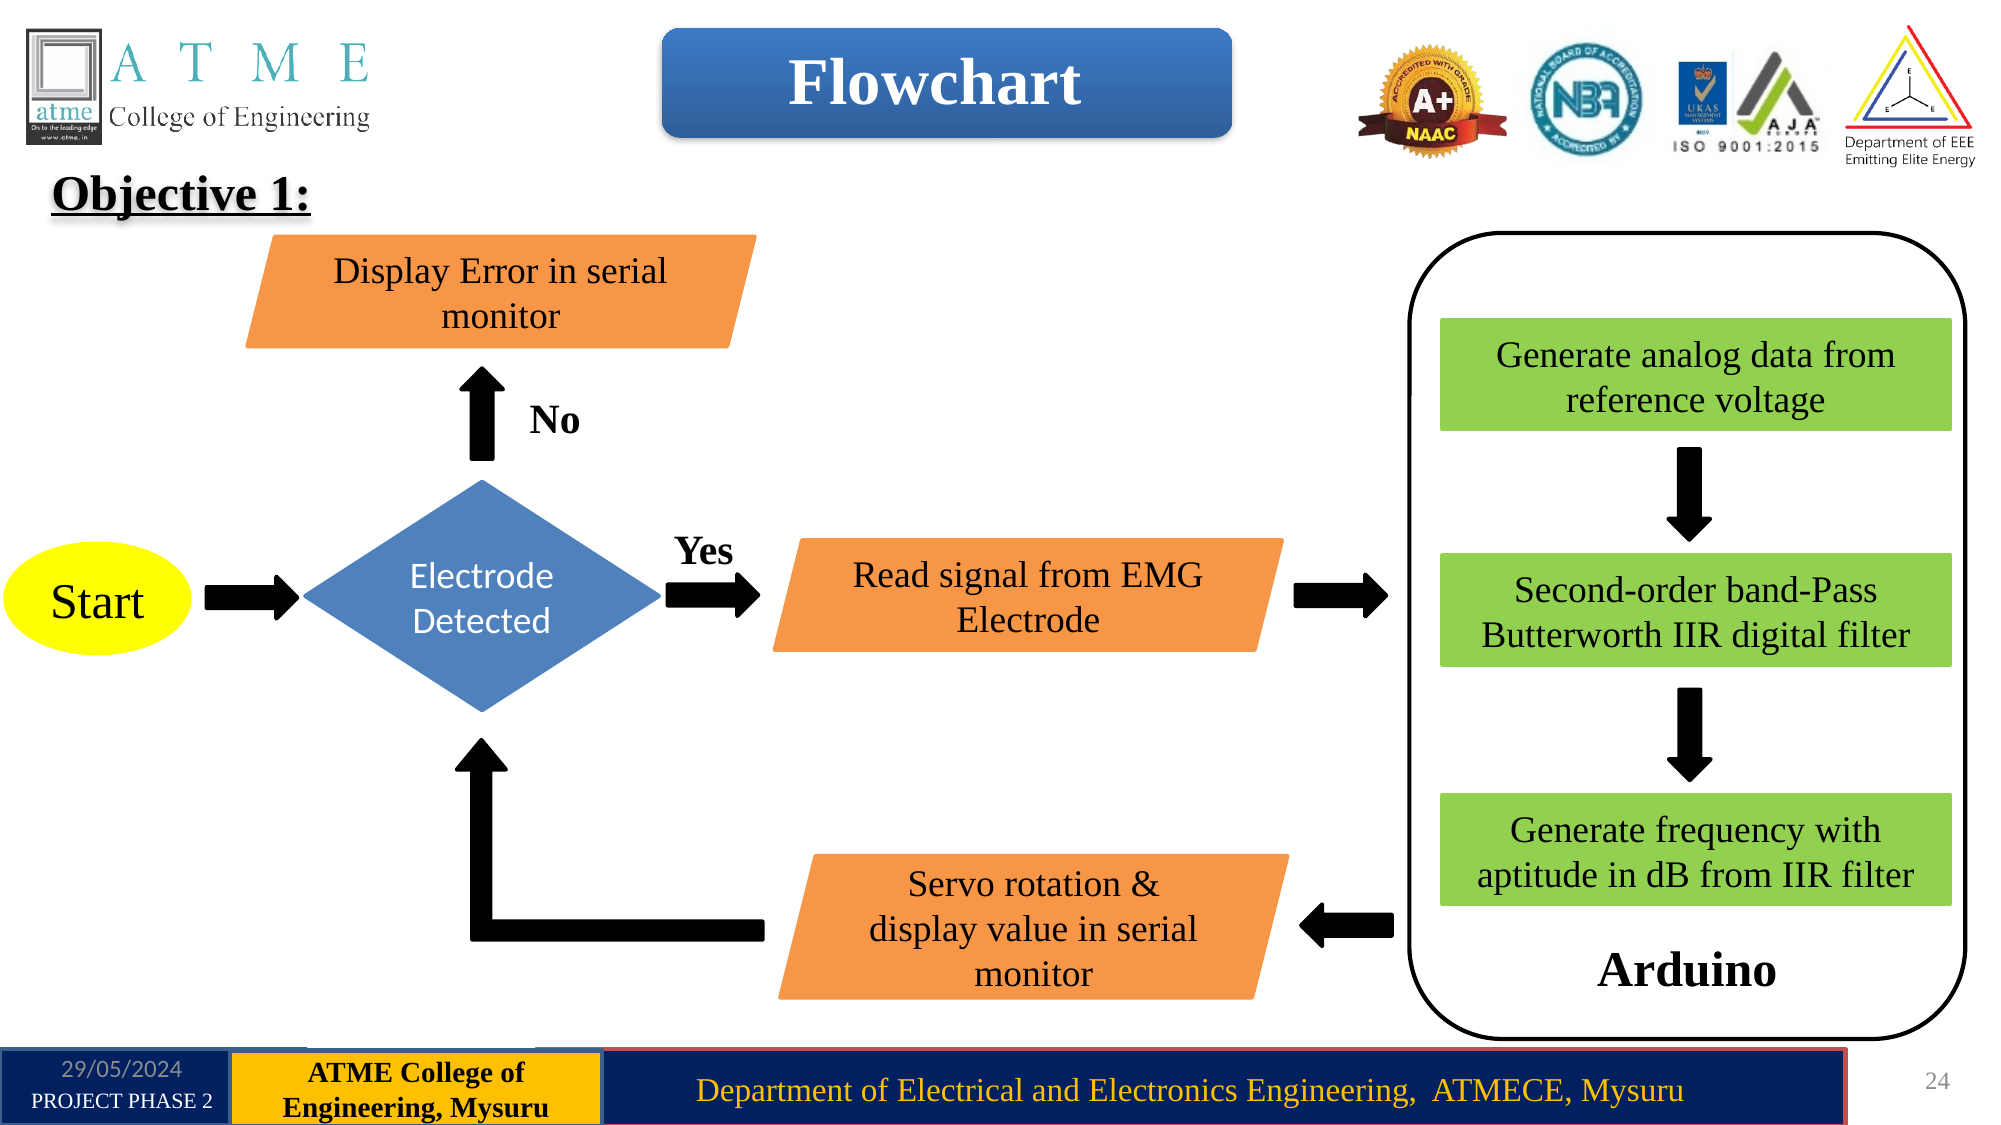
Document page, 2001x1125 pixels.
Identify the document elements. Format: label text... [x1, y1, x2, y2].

footer Department of Electrical and Electronics Engineering, ATMECE, Mysuru [534, 1047, 1848, 1125]
picture [1837, 20, 1980, 170]
text_box Display Error in serial monitor [245, 234, 757, 349]
text_box Generate analog data from reference voltage [1440, 318, 1952, 431]
picture [19, 21, 374, 151]
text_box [396, 27, 1491, 139]
text_box Second-order band-Pass Butterworth IIR digital filter [1440, 553, 1952, 667]
text_box Yes [658, 515, 965, 581]
text_box Generate frequency with aptitude in dB from IIR filter [1440, 793, 1952, 906]
text_box [454, 737, 765, 942]
slide_number 24 [1498, 1049, 1966, 1110]
text_box Objective 1: [0, 156, 395, 224]
text_box [204, 574, 300, 621]
text_box No [514, 384, 821, 450]
text_box Electrode Detected [303, 480, 661, 712]
text_box [1666, 447, 1713, 542]
text_box Start [3, 541, 192, 656]
text_box Servo rotation & display value in serial monitor [778, 853, 1290, 1000]
text_box [459, 366, 505, 461]
text_box Read signal from EMG Electrode [772, 538, 1284, 652]
text_box Arduino [1407, 230, 1968, 1042]
text_box ATME College of Engineering, Mysuru [228, 1048, 604, 1125]
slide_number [46, 1037, 513, 1098]
text_box [665, 581, 761, 618]
picture [1341, 20, 1656, 178]
text_box [1299, 902, 1394, 949]
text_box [1659, 43, 1832, 162]
text_box [1666, 687, 1713, 783]
text_box PROJECT PHASE 2 [0, 1047, 228, 1125]
text_box [1293, 572, 1389, 619]
